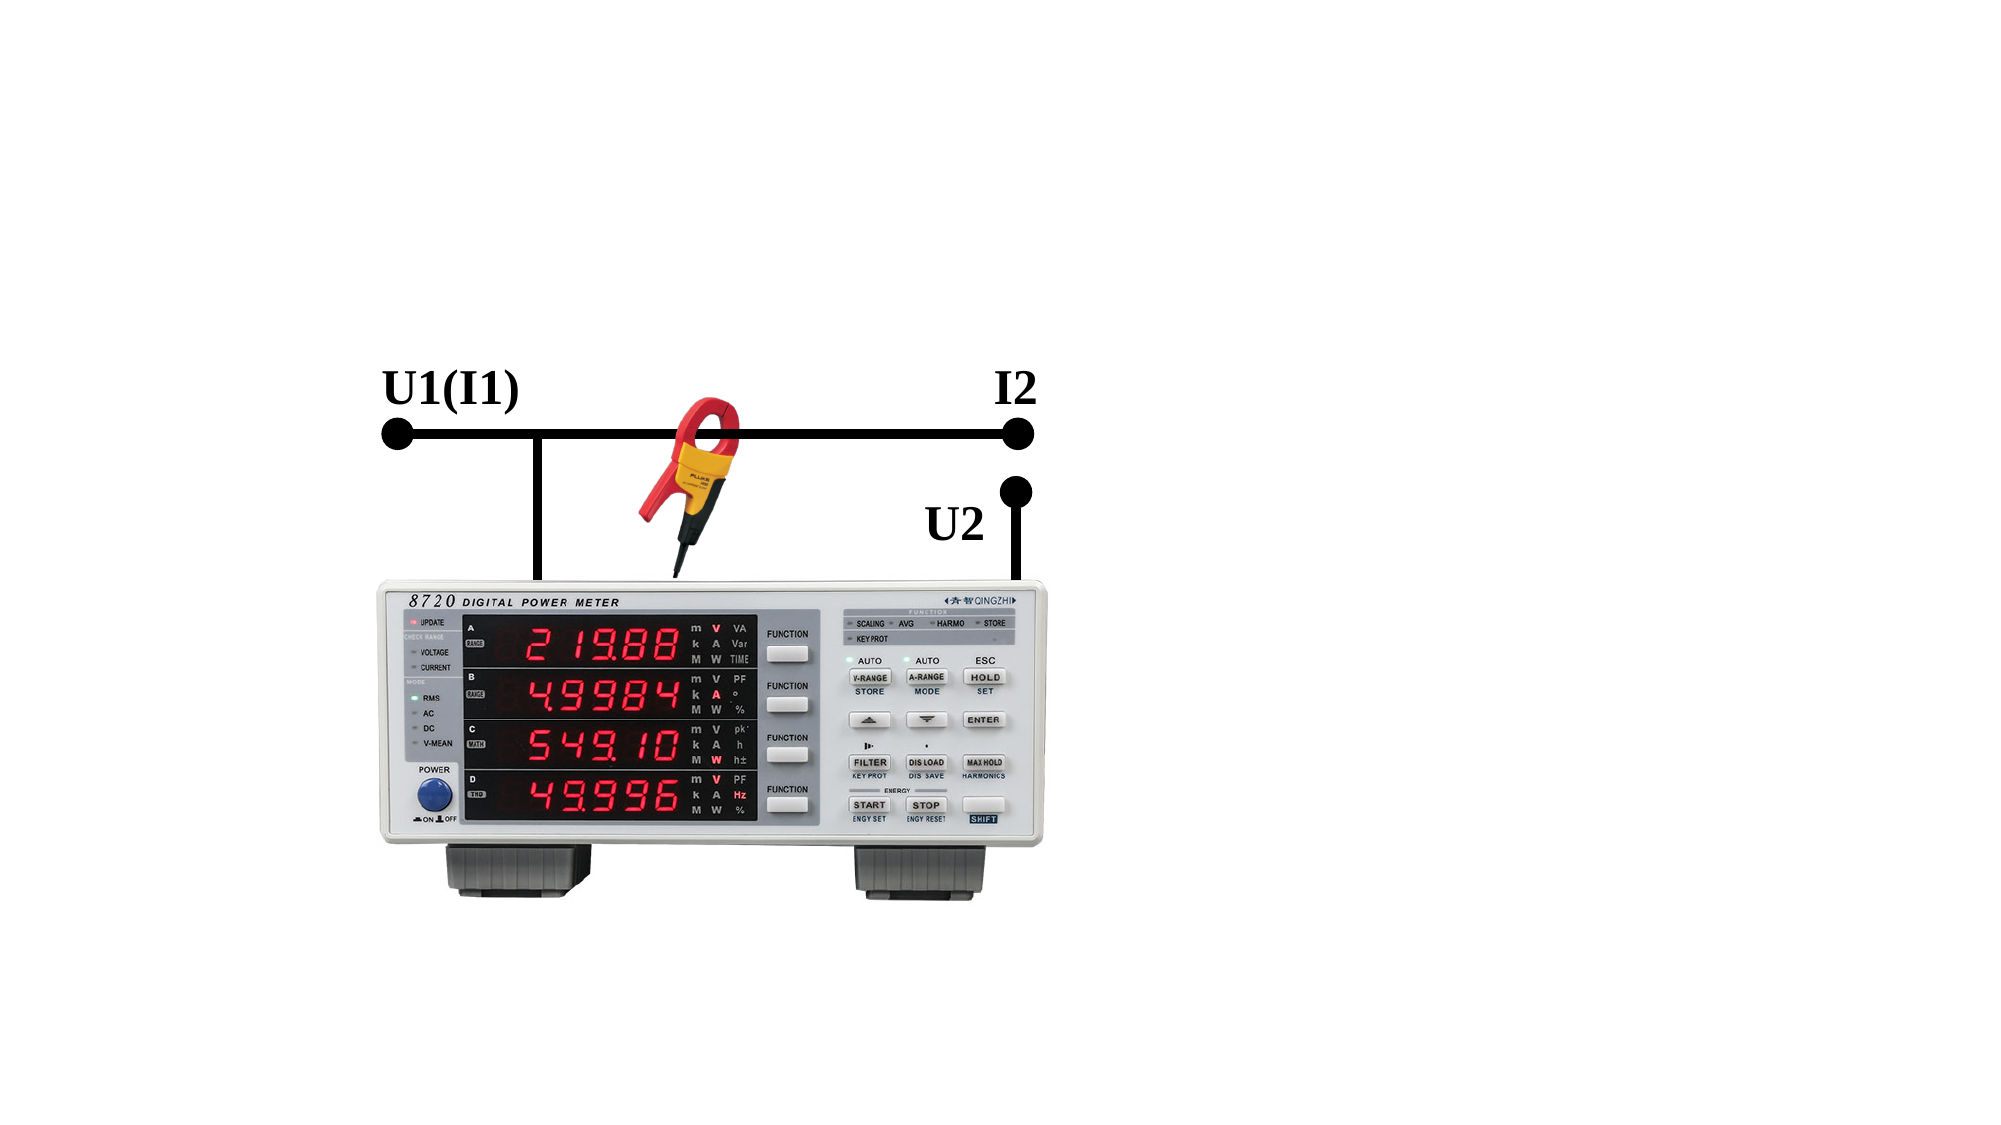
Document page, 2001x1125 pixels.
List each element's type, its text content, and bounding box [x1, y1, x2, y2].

text_box U2 [909, 483, 1001, 559]
text_box I2 [978, 347, 1054, 423]
text_box [1001, 475, 1033, 509]
picture [605, 372, 768, 601]
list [365, 559, 1054, 907]
text_box [1002, 423, 1035, 451]
text_box U1(I1) [366, 347, 536, 423]
text_box [381, 423, 414, 451]
